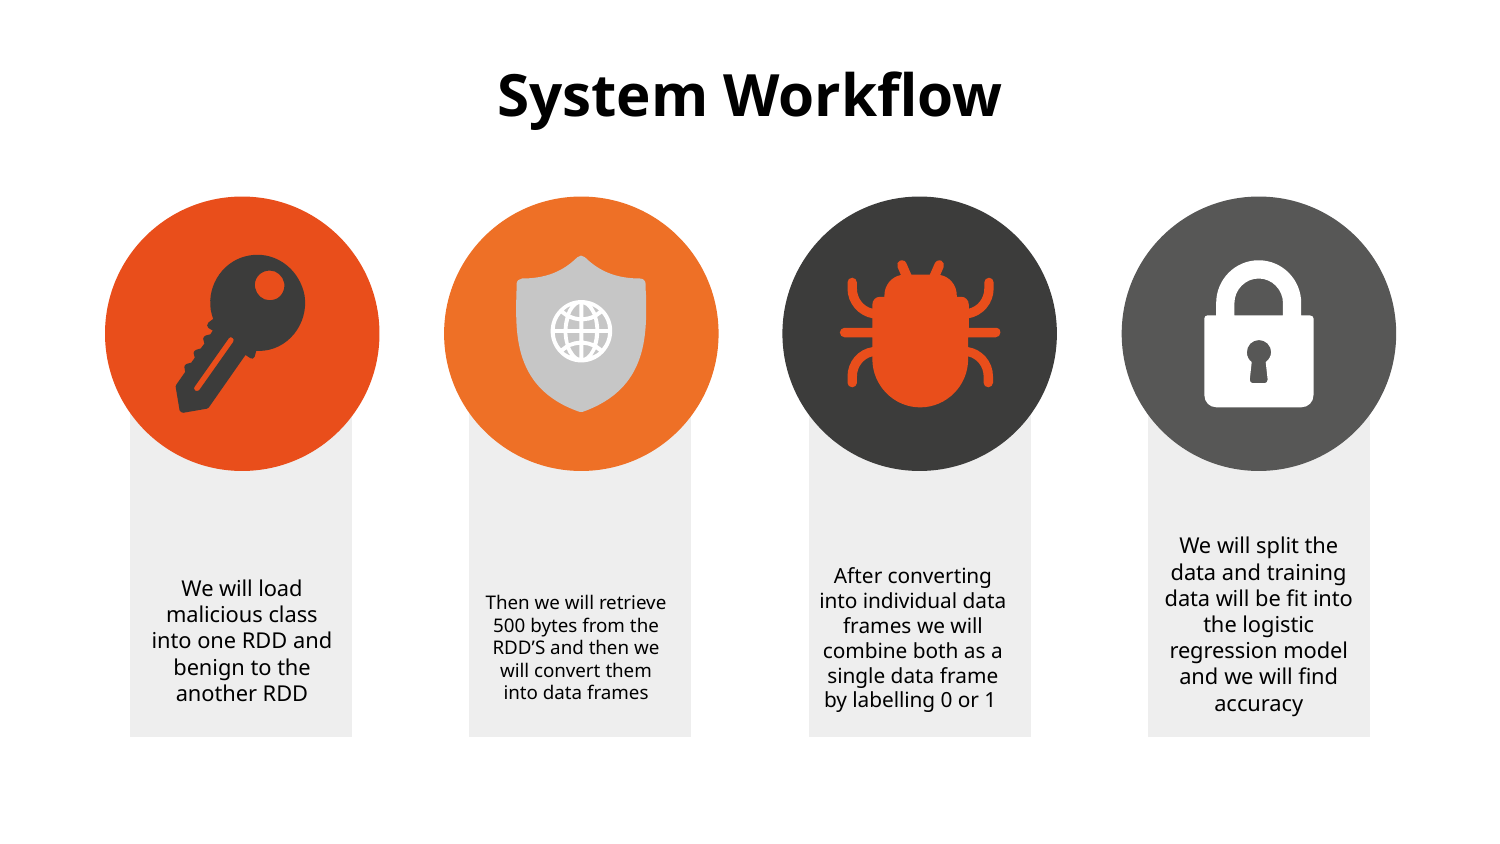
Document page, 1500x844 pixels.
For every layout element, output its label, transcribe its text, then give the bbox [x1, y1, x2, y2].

text_box [1204, 260, 1314, 408]
text_box [782, 196, 1057, 471]
text_box [444, 196, 719, 471]
title System Workflow [75, 43, 1425, 138]
text_box [175, 254, 306, 413]
text_box [129, 413, 352, 738]
text_box [1148, 668, 1370, 738]
text_box [808, 415, 1031, 501]
text_box [808, 501, 1031, 573]
text_box [469, 414, 692, 738]
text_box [514, 255, 648, 413]
text_box We will load malicious class into one RDD and benign to the another RDD [132, 580, 352, 701]
text_box We will split the data and training data will be fit into the logistic regression model and we will find accuracy [1147, 580, 1370, 668]
text_box After converting into individual data frames we will combine both as a single data frame by labelling 0 or 1 [801, 593, 1024, 682]
text_box [1148, 416, 1370, 580]
text_box Then we will retrieve 500 bytes from the RDD’S and then we will convert them into data frames [466, 603, 686, 691]
text_box [839, 260, 1001, 408]
text_box [808, 573, 1031, 738]
text_box [1121, 196, 1397, 471]
text_box [105, 196, 380, 471]
